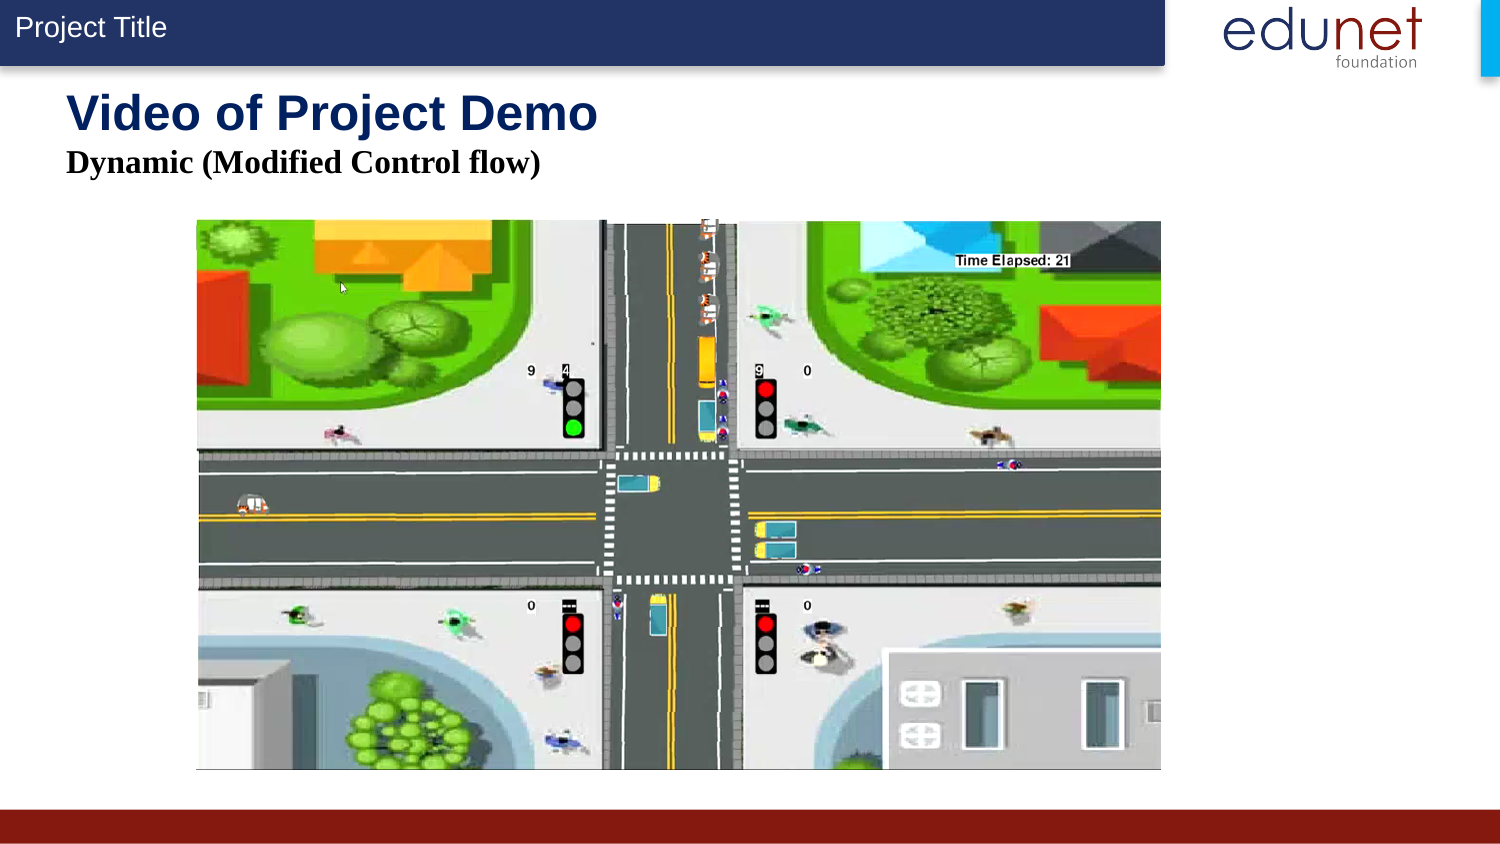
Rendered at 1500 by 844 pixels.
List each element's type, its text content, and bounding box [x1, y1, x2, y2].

title Video of Project Demo Dynamic (Modified Control flow) [51, 72, 1449, 229]
picture [1219, 4, 1424, 72]
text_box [194, 218, 1162, 771]
